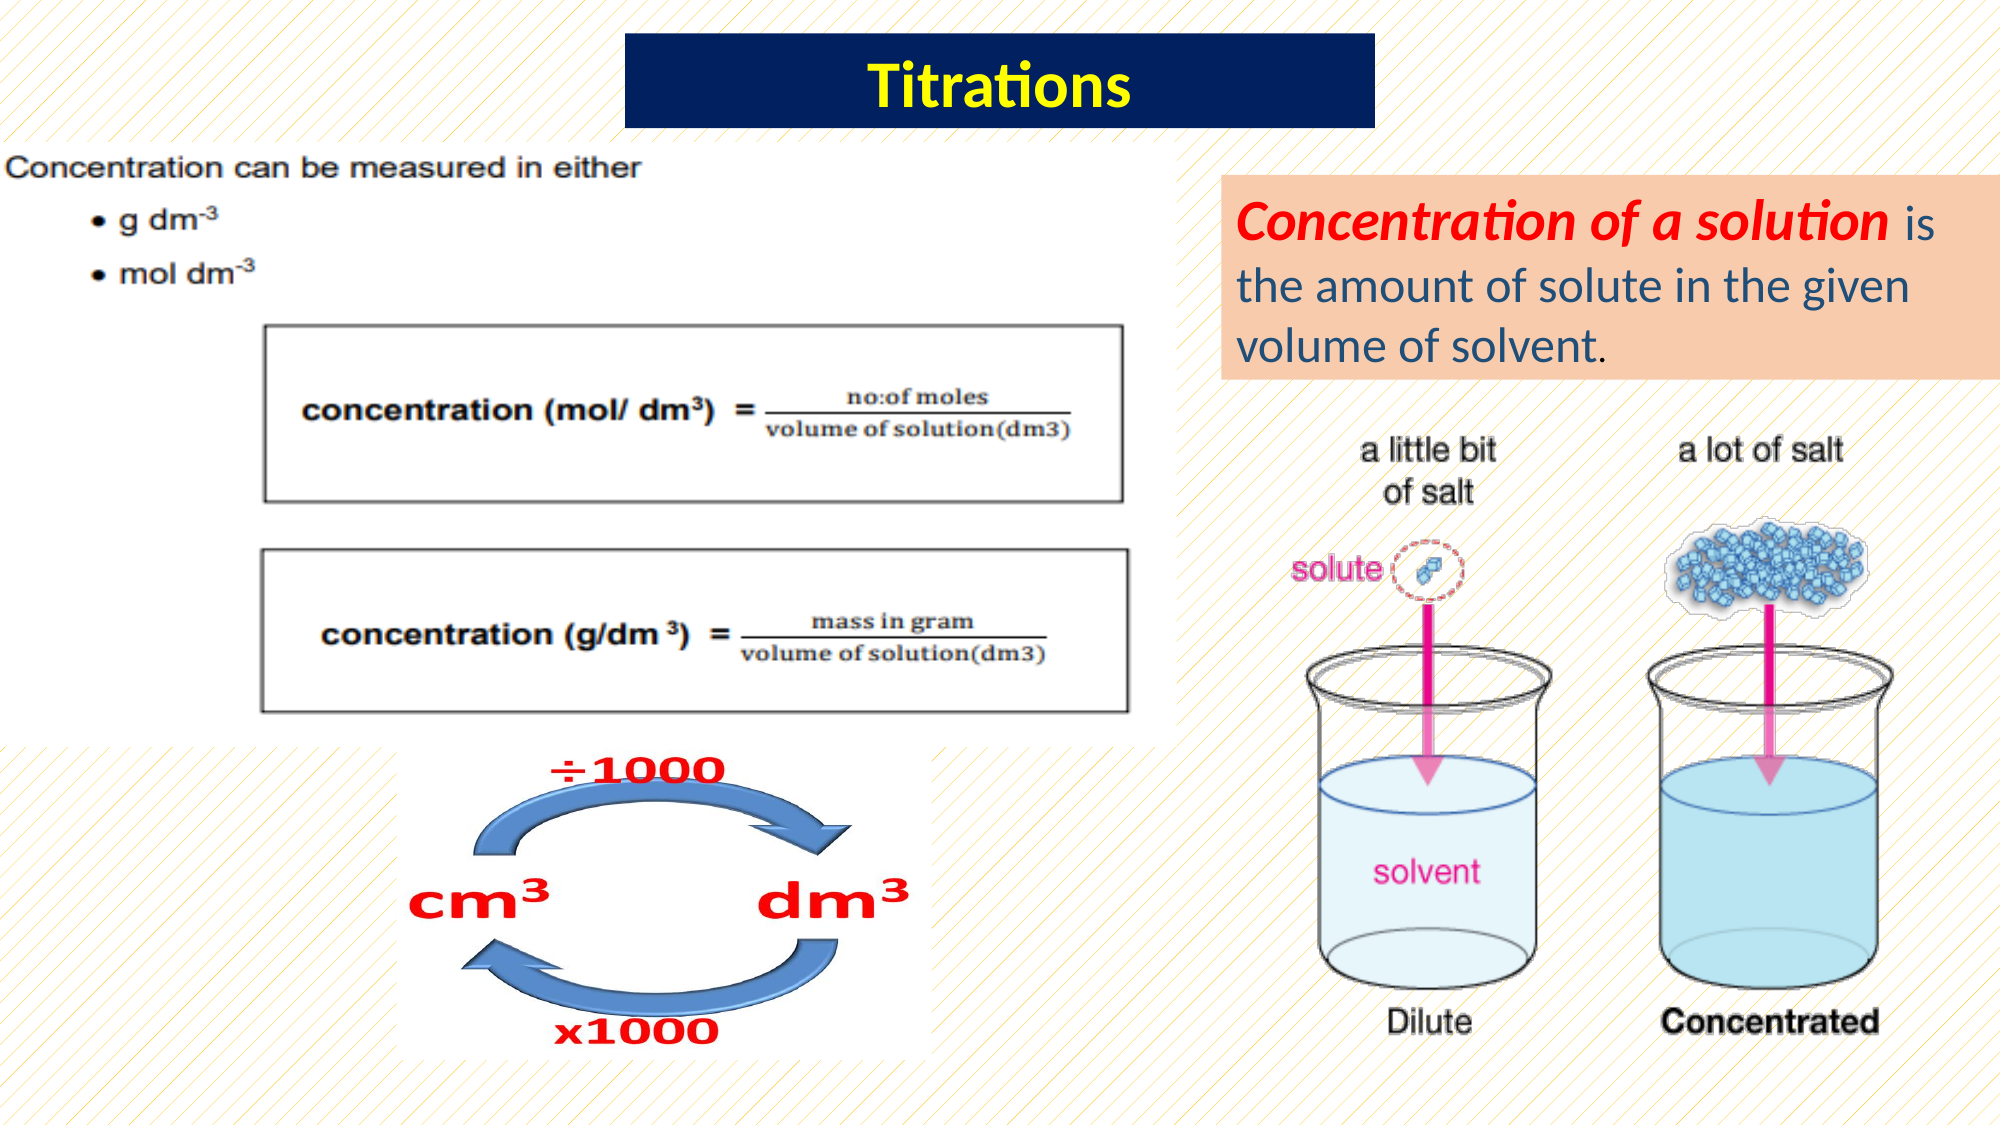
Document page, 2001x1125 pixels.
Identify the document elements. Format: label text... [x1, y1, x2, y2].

text_box Concentration of a solution is the amount of solute in the given volume of solvent. [1221, 174, 2000, 380]
picture [1288, 427, 1896, 1045]
picture [0, 142, 1177, 1060]
text_box Titrations [625, 33, 1375, 129]
